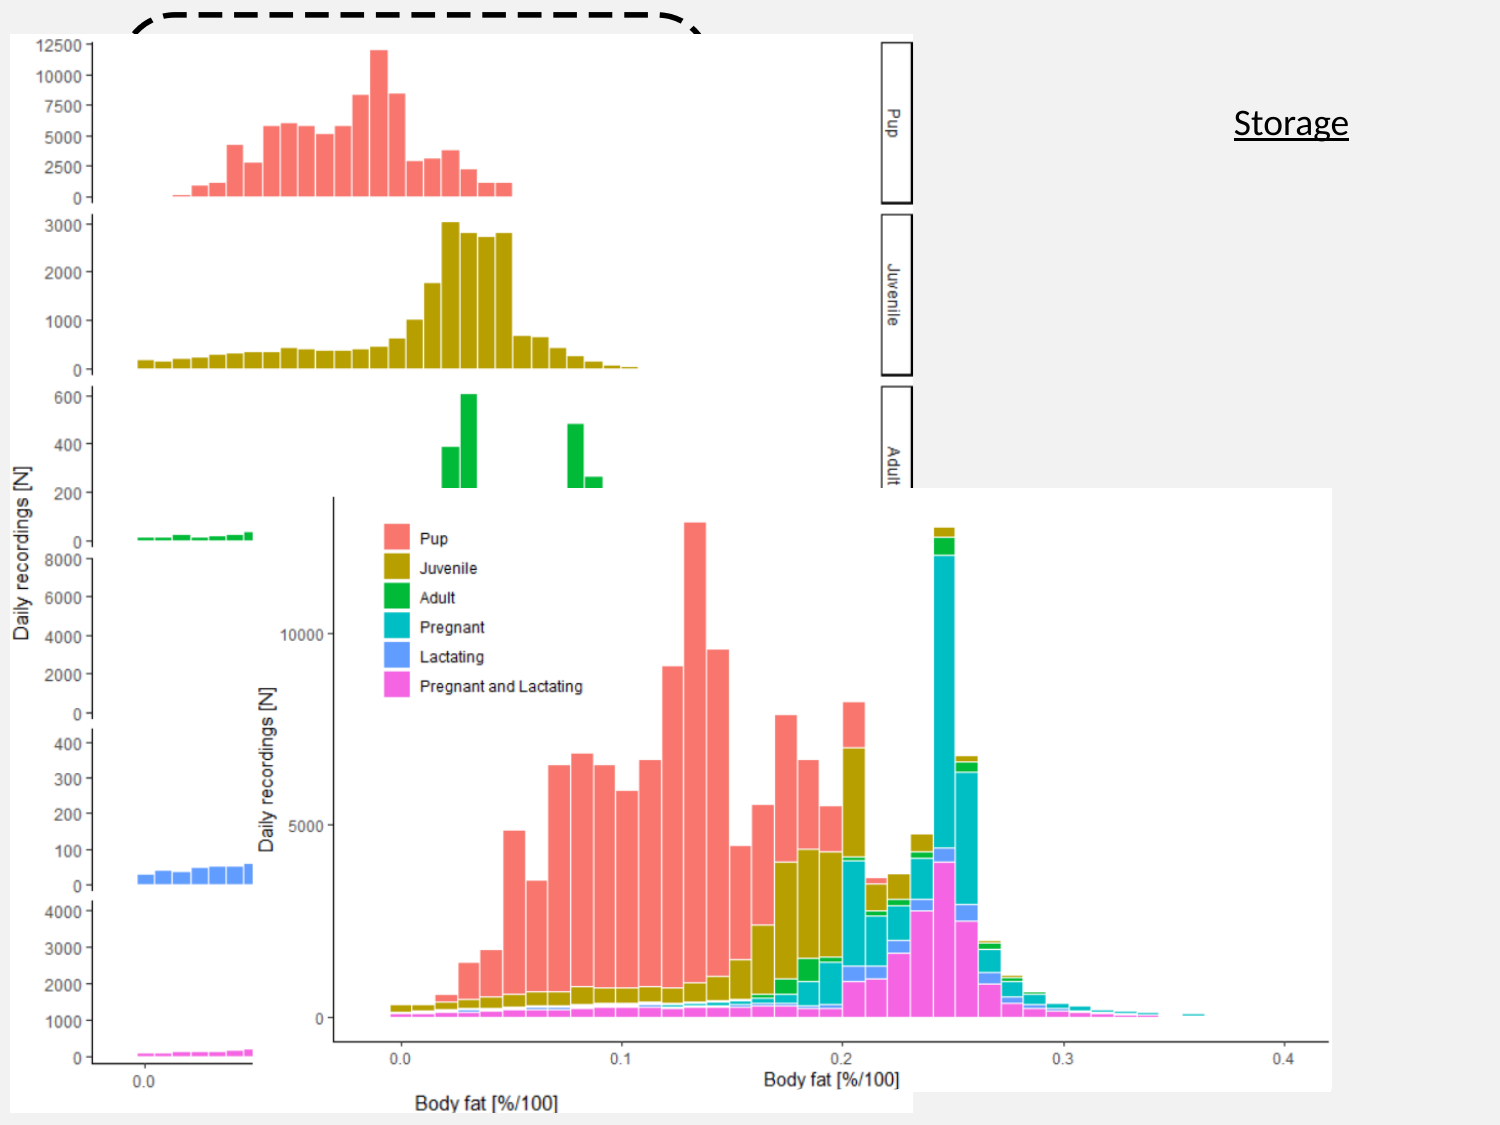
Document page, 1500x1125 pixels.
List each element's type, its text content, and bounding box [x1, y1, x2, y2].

text_box Storage [1219, 90, 1365, 151]
picture [10, 12, 1333, 1113]
